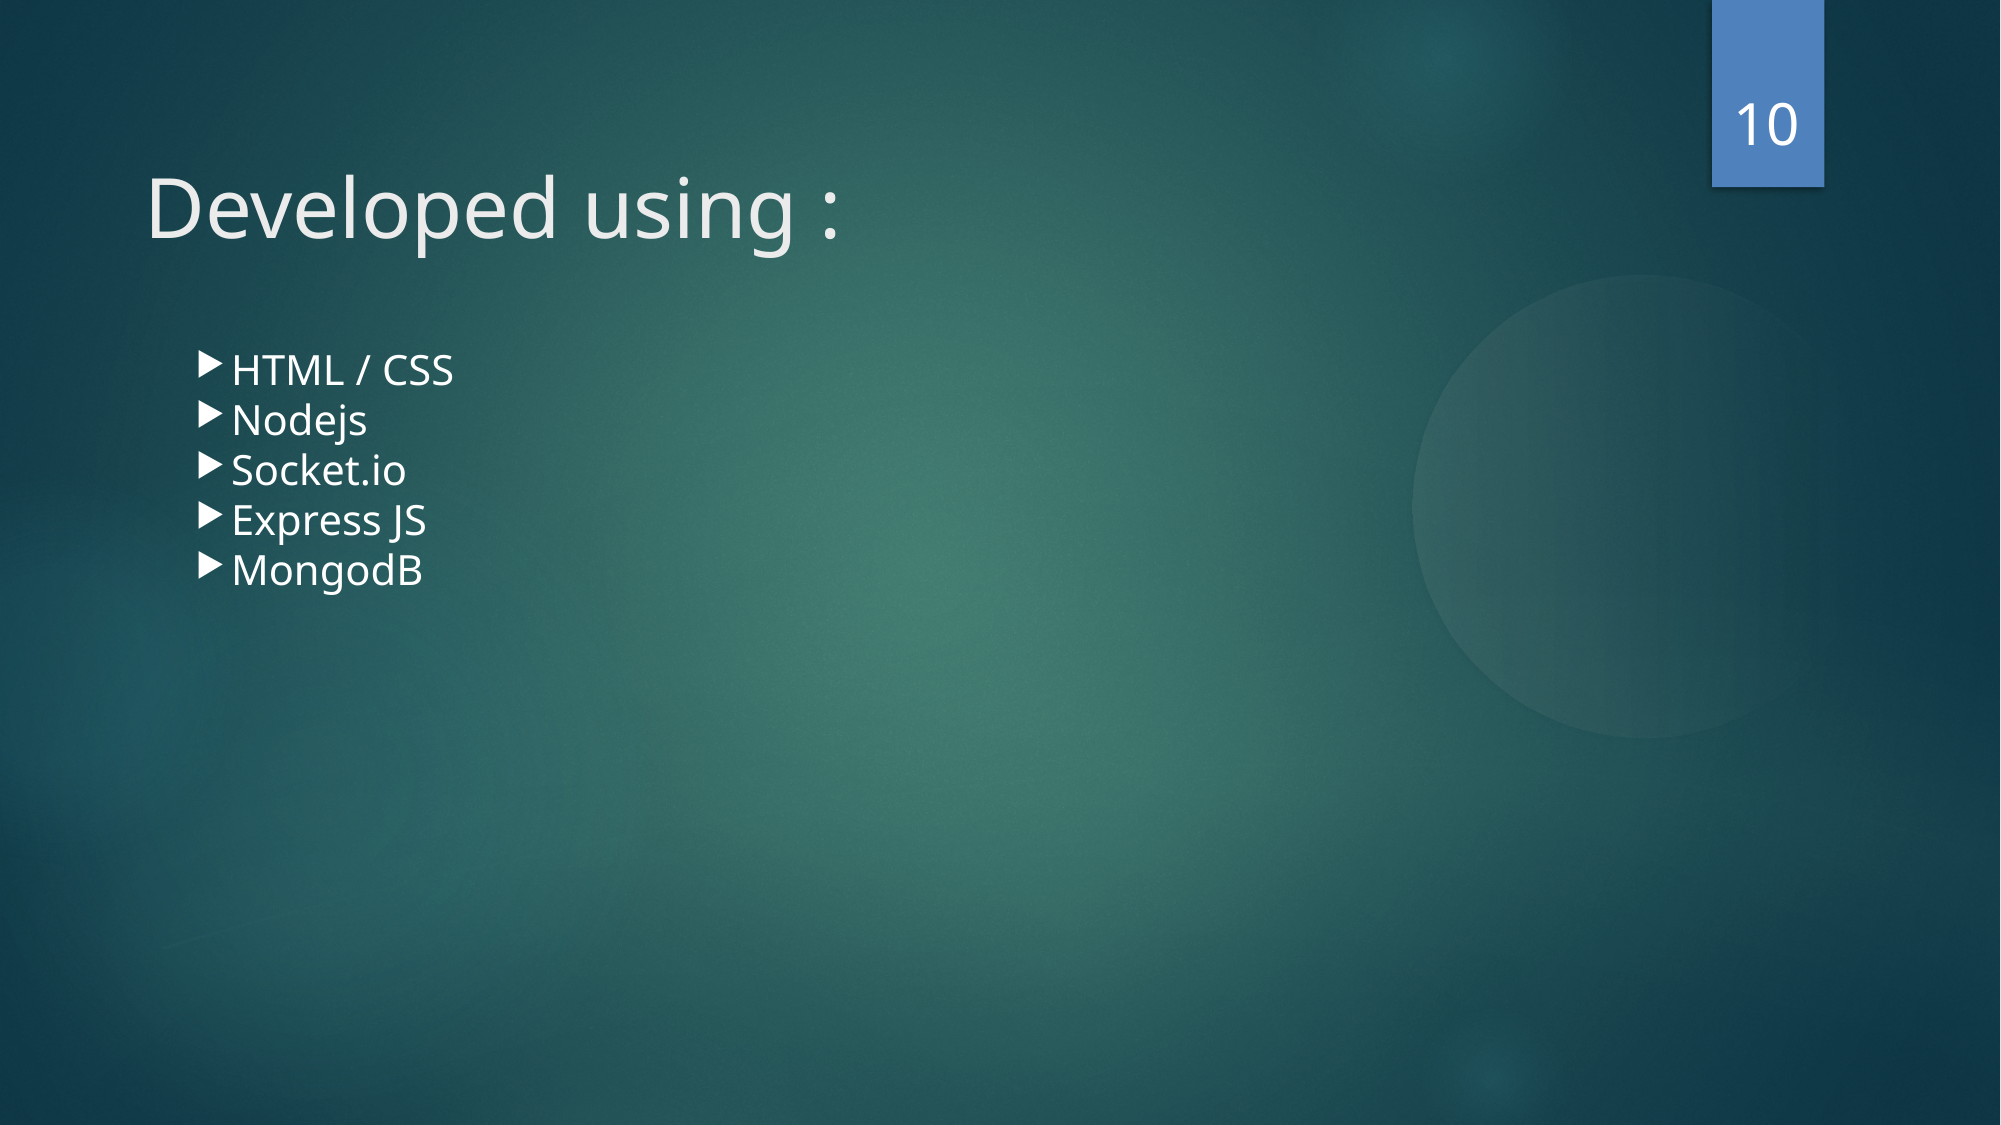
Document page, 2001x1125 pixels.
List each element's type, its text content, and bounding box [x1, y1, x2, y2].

text_box HTML / CSS Nodejs Socket.io Express JS MongodB [180, 336, 1649, 1025]
text_box Developed using : [129, 148, 1673, 378]
picture [0, 0, 2001, 1125]
text_box <number> [1698, 48, 1836, 175]
